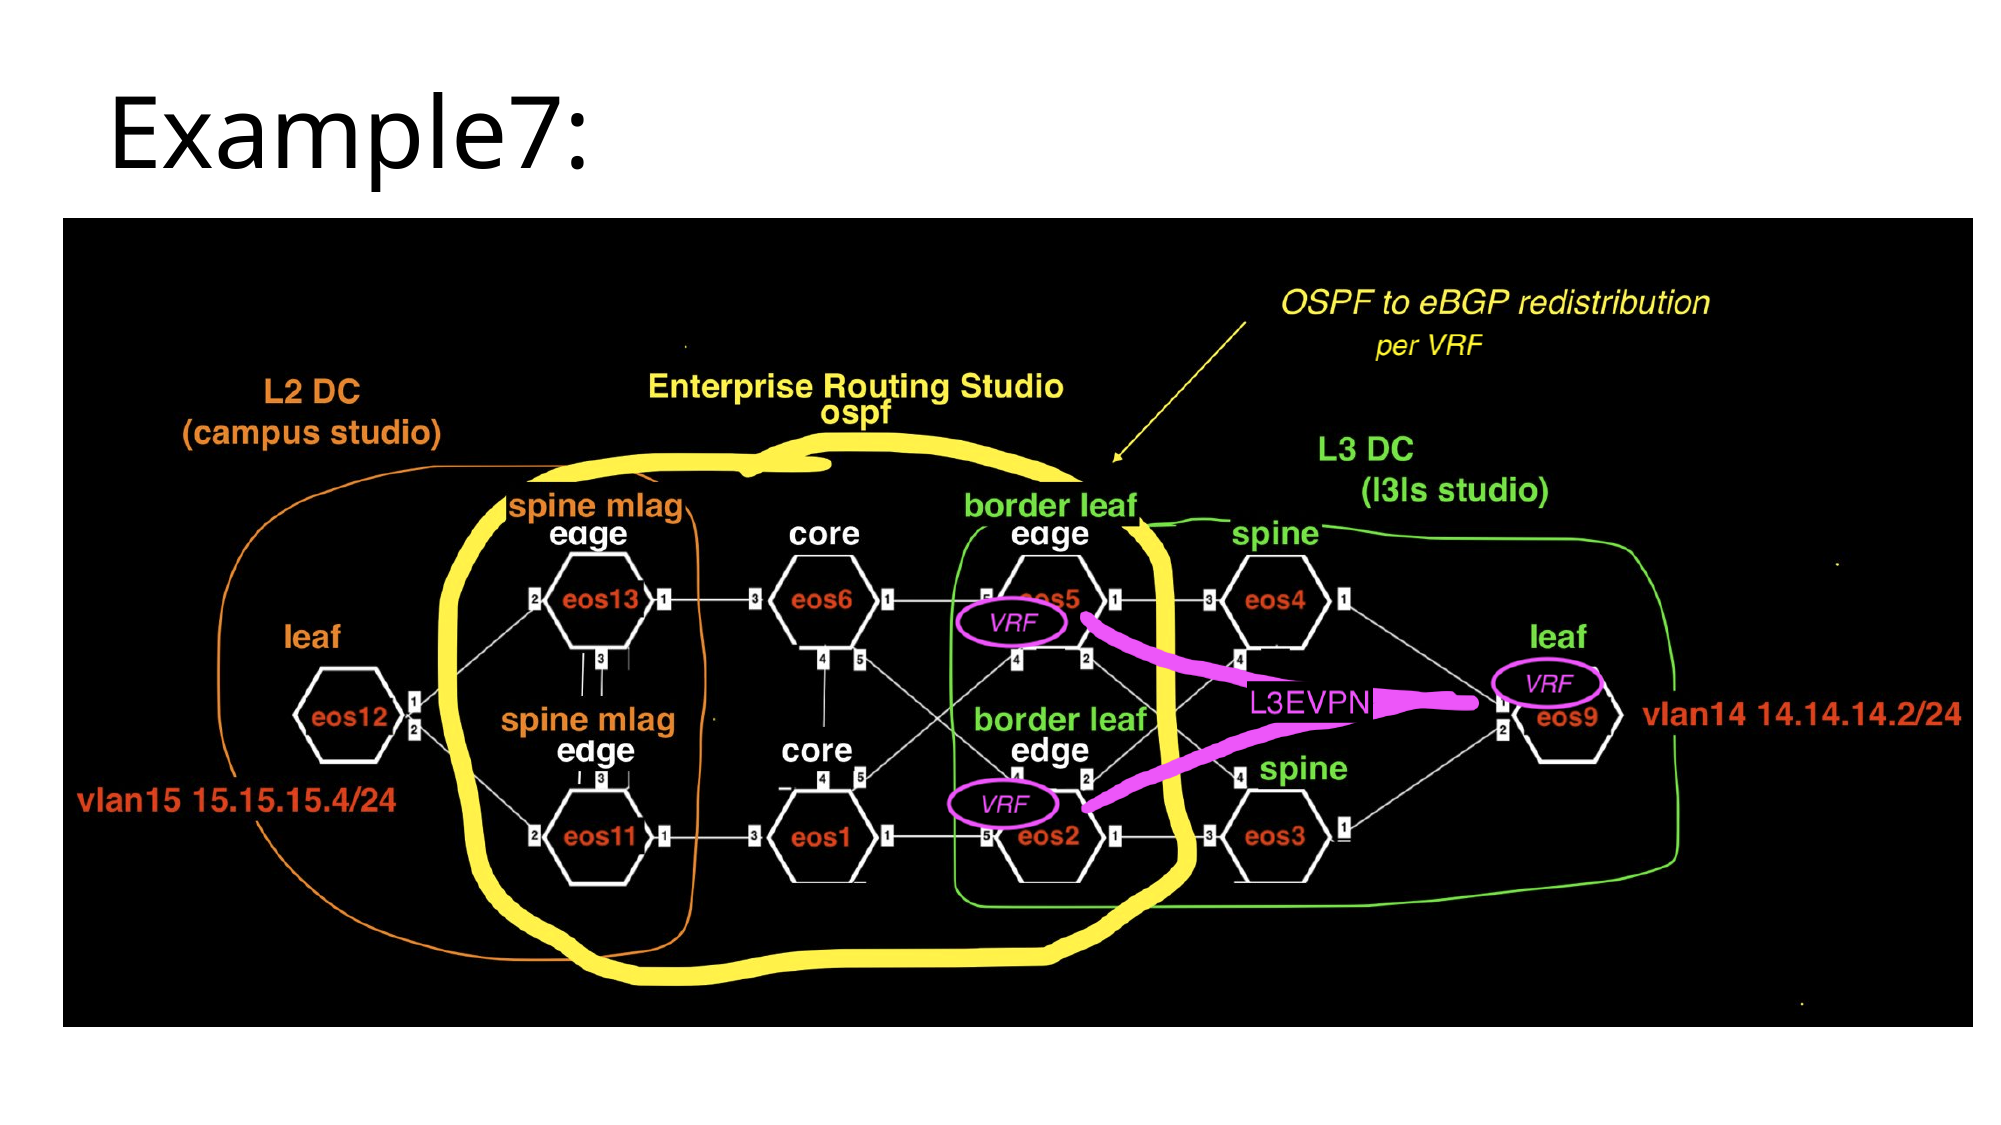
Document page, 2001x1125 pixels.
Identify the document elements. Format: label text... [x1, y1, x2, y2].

text_box Example7: [91, 61, 1297, 197]
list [63, 218, 1973, 1028]
